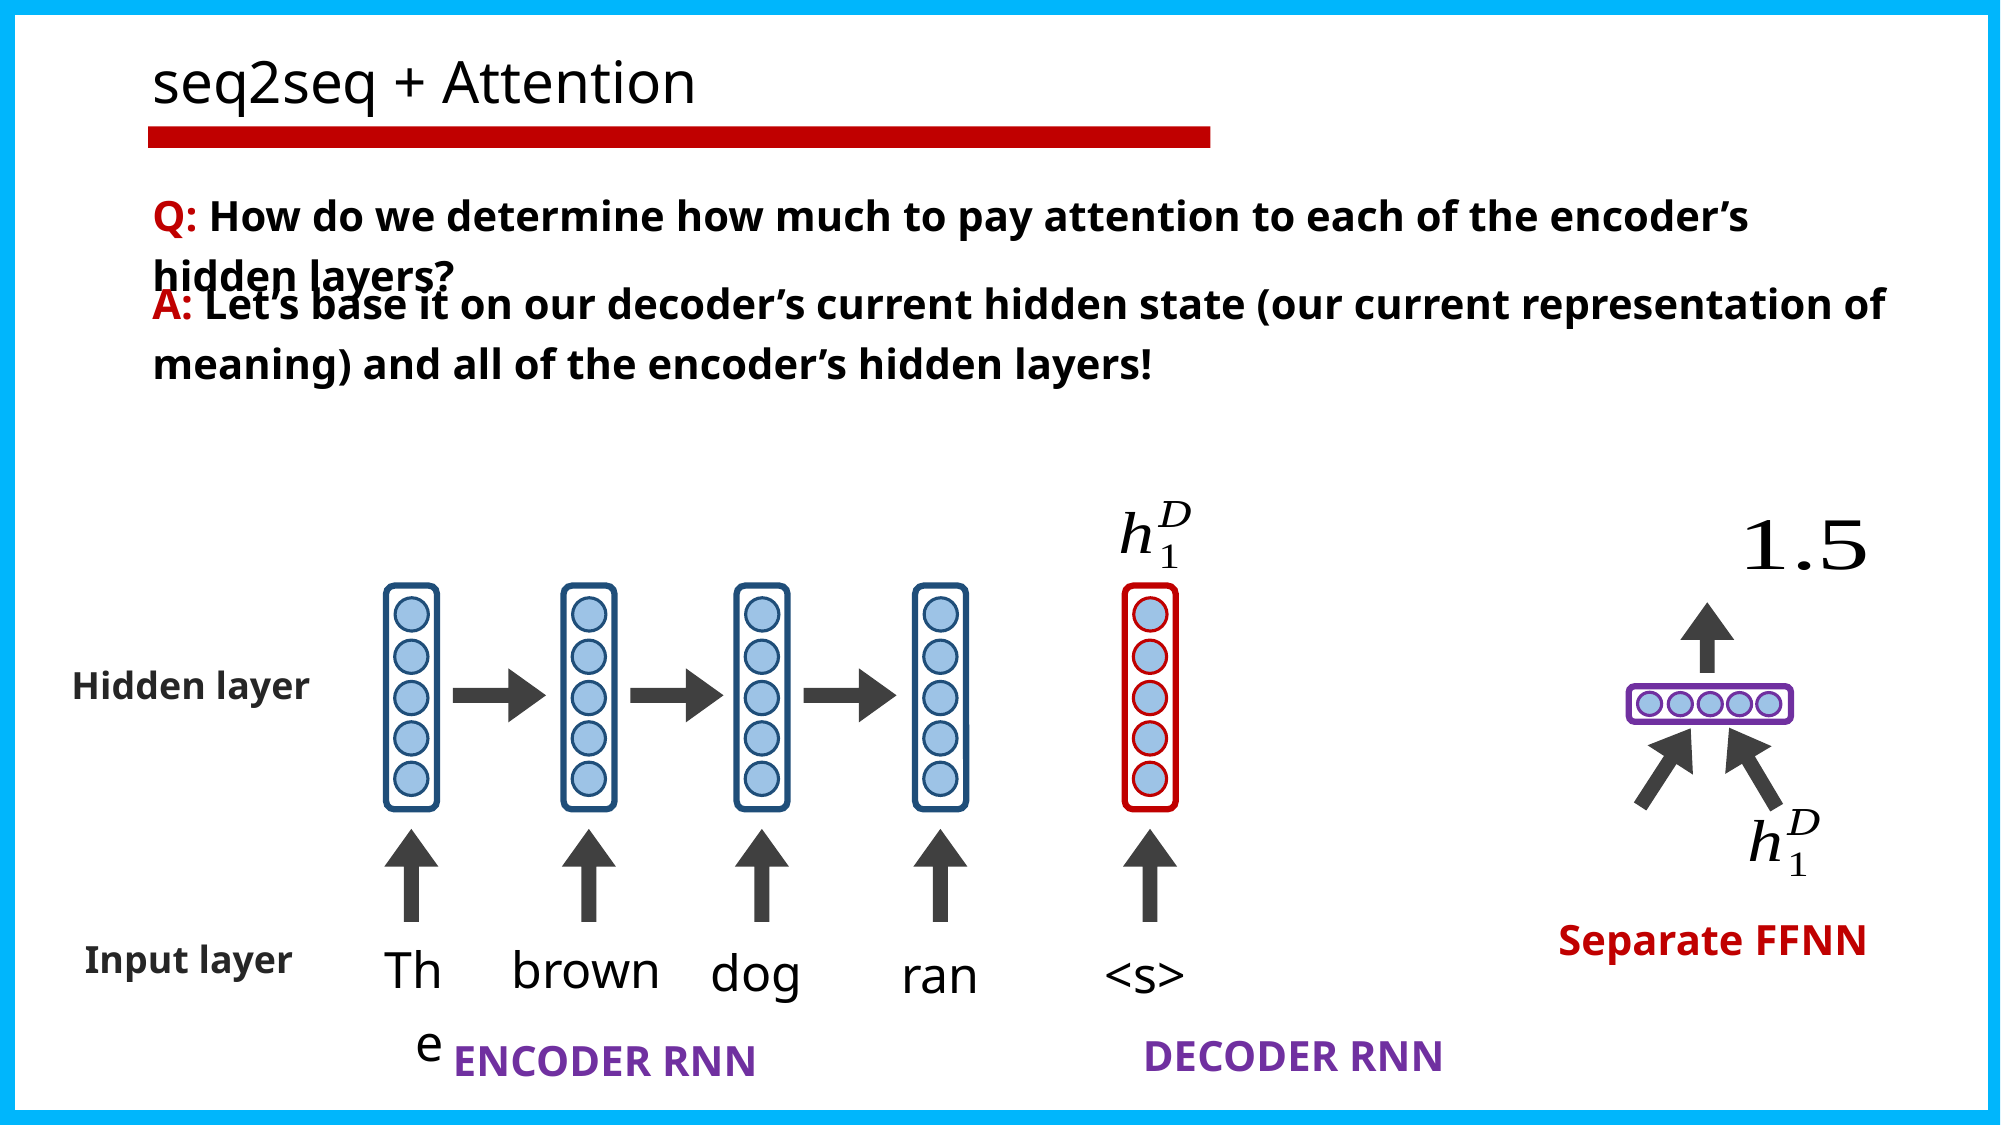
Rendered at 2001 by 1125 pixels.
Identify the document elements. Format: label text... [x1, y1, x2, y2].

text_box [650, 671, 828, 723]
title seq2seq + Attention [137, 45, 1605, 158]
text_box [732, 827, 791, 921]
text_box Q: How do we determine how much to pay attention to each of the encoder’s hidden layers? [137, 172, 1908, 250]
text_box Input layer [57, 919, 309, 997]
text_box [1628, 686, 1791, 722]
text_box The [343, 919, 459, 1003]
text_box <s> [1086, 924, 1205, 1007]
text_box [857, 666, 865, 671]
text_box [1678, 600, 1737, 674]
text_box brown [484, 919, 688, 1003]
text_box [559, 827, 618, 919]
text_box Separate FFNN [1503, 896, 1924, 974]
text_box DECODER RNN [1083, 1012, 1505, 1090]
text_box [299, 671, 477, 723]
text_box ENCODER RNN [394, 1017, 816, 1095]
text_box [477, 671, 650, 723]
text_box [1724, 726, 1785, 813]
text_box [1632, 726, 1695, 812]
text_box dog [654, 921, 858, 1005]
text_box Hidden layer [40, 645, 326, 724]
text_box [1121, 827, 1180, 923]
text_box A: Let’s base it on our decoder’s current hidden state (our current representation of meaning) and all of the encoder’s hidden layers! [137, 260, 1908, 400]
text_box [1038, 671, 1263, 723]
text_box [684, 666, 692, 671]
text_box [828, 671, 1038, 723]
text_box [911, 827, 970, 923]
text_box [382, 827, 441, 919]
text_box ran [838, 923, 1043, 1007]
